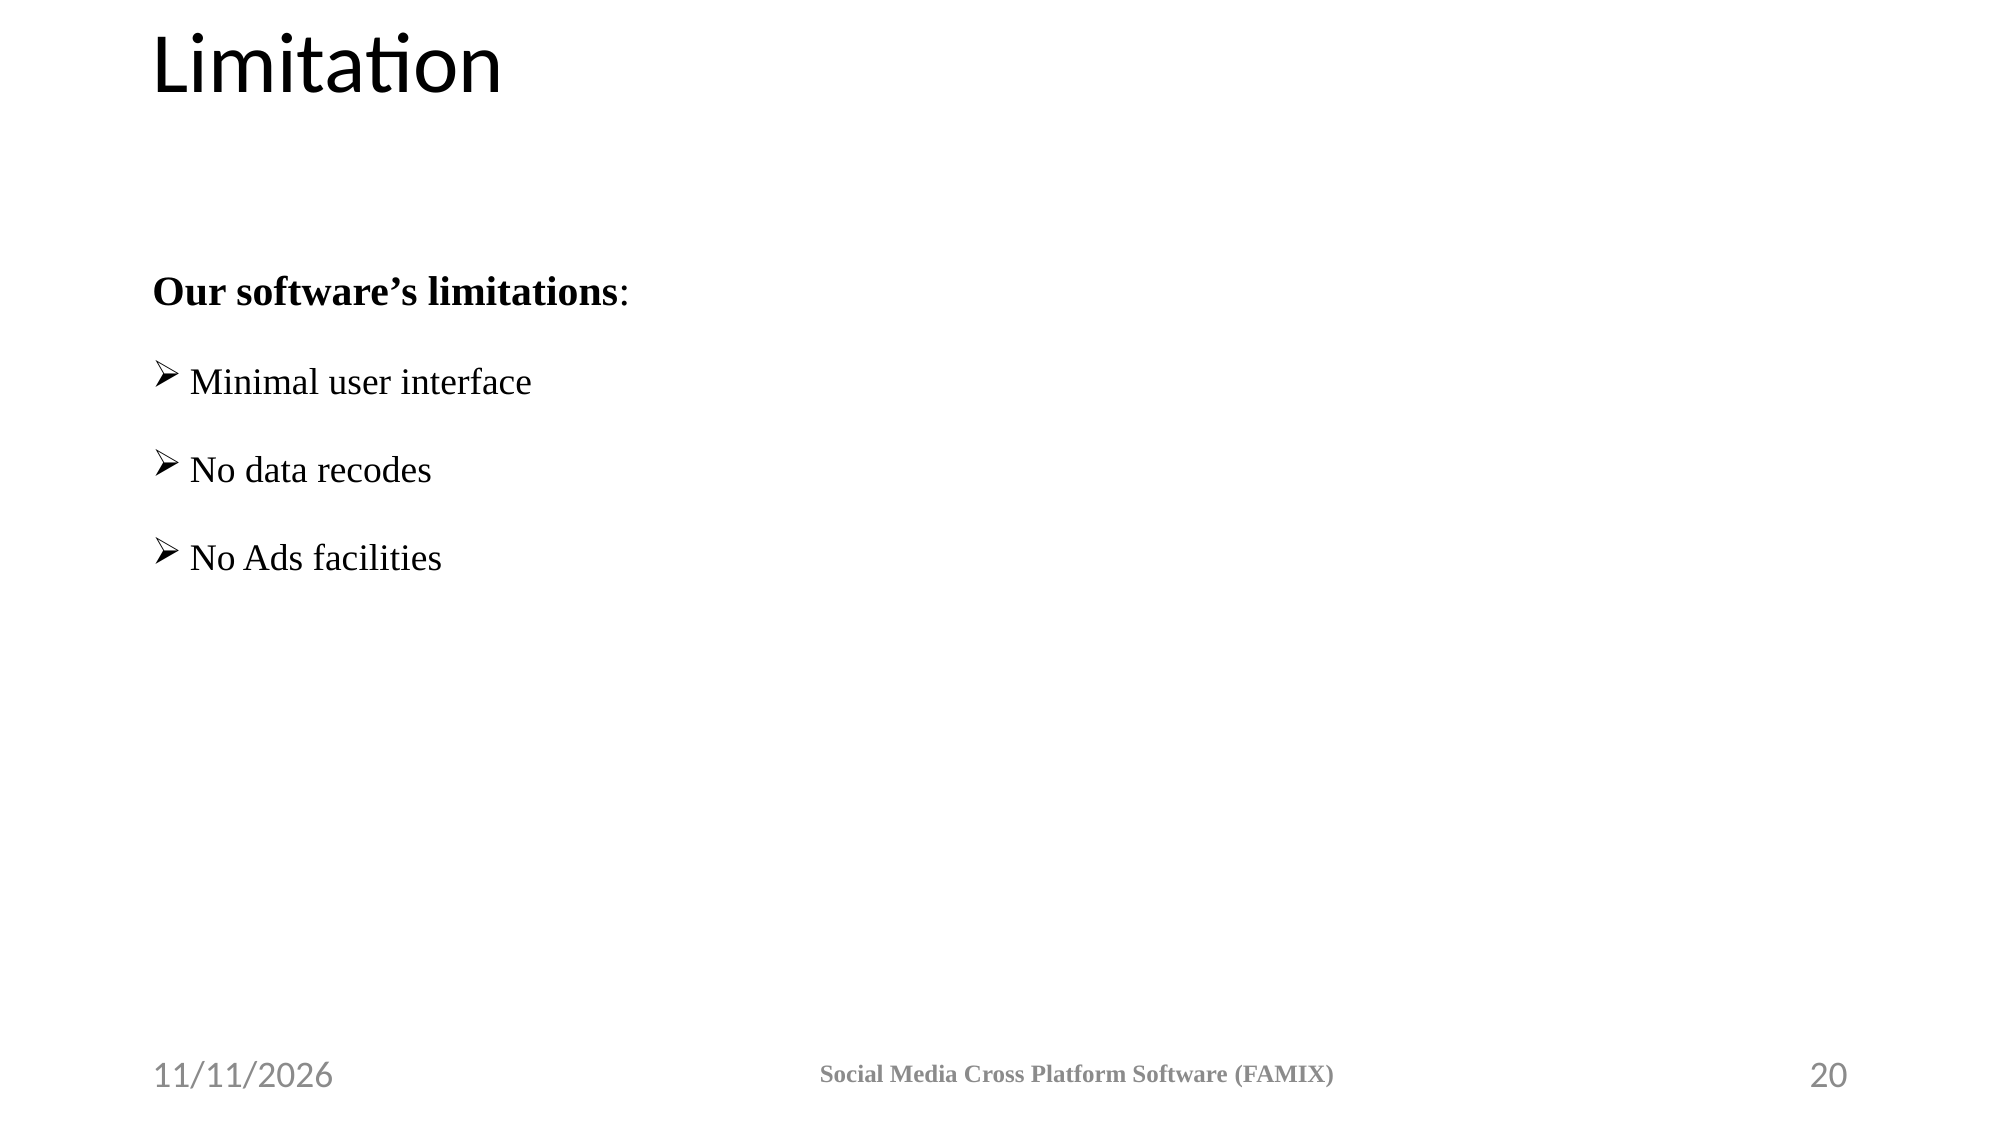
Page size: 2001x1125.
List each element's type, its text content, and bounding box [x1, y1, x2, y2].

title Limitation [137, 10, 1774, 119]
list Our software’s limitations: Minimal user interface No data recodes No Ads facilities [137, 230, 1442, 719]
footer Social Media Cross Platform Software (FAMIX) [662, 1042, 1492, 1103]
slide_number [137, 1042, 588, 1103]
slide_number 20 [1492, 1042, 1863, 1103]
